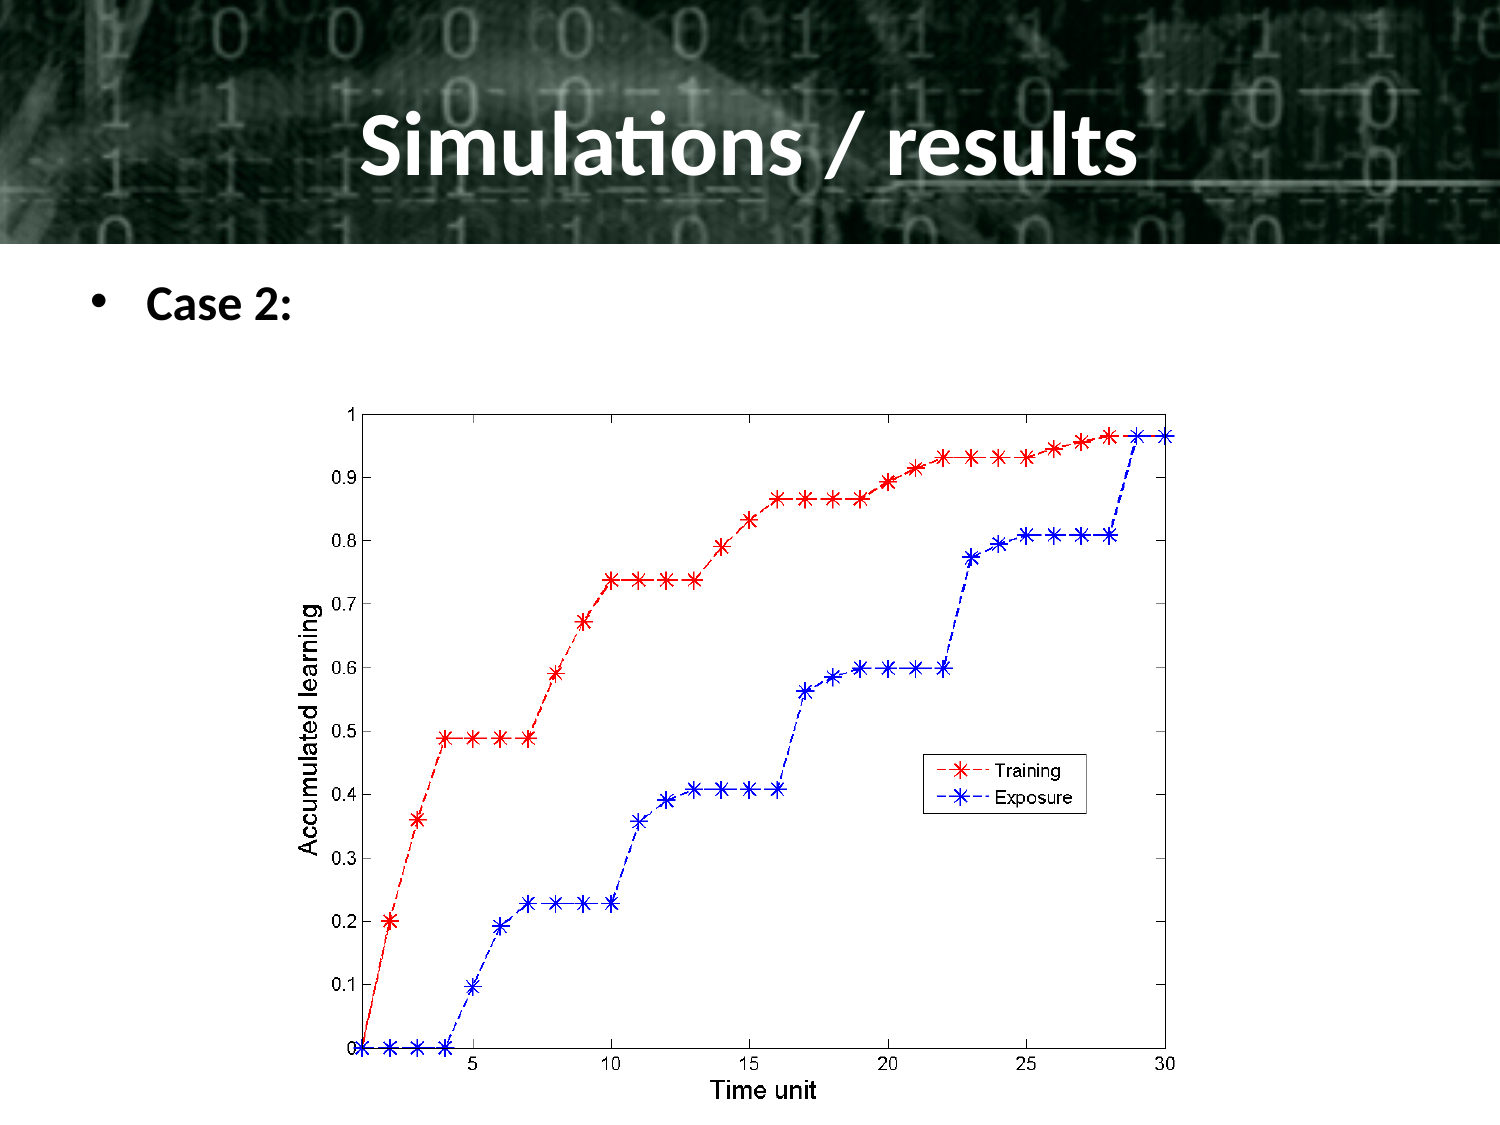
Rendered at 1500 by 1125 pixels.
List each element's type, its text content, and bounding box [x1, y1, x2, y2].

picture [288, 396, 1183, 1105]
title Simulations / results [75, 45, 1425, 233]
picture [0, 0, 1500, 244]
